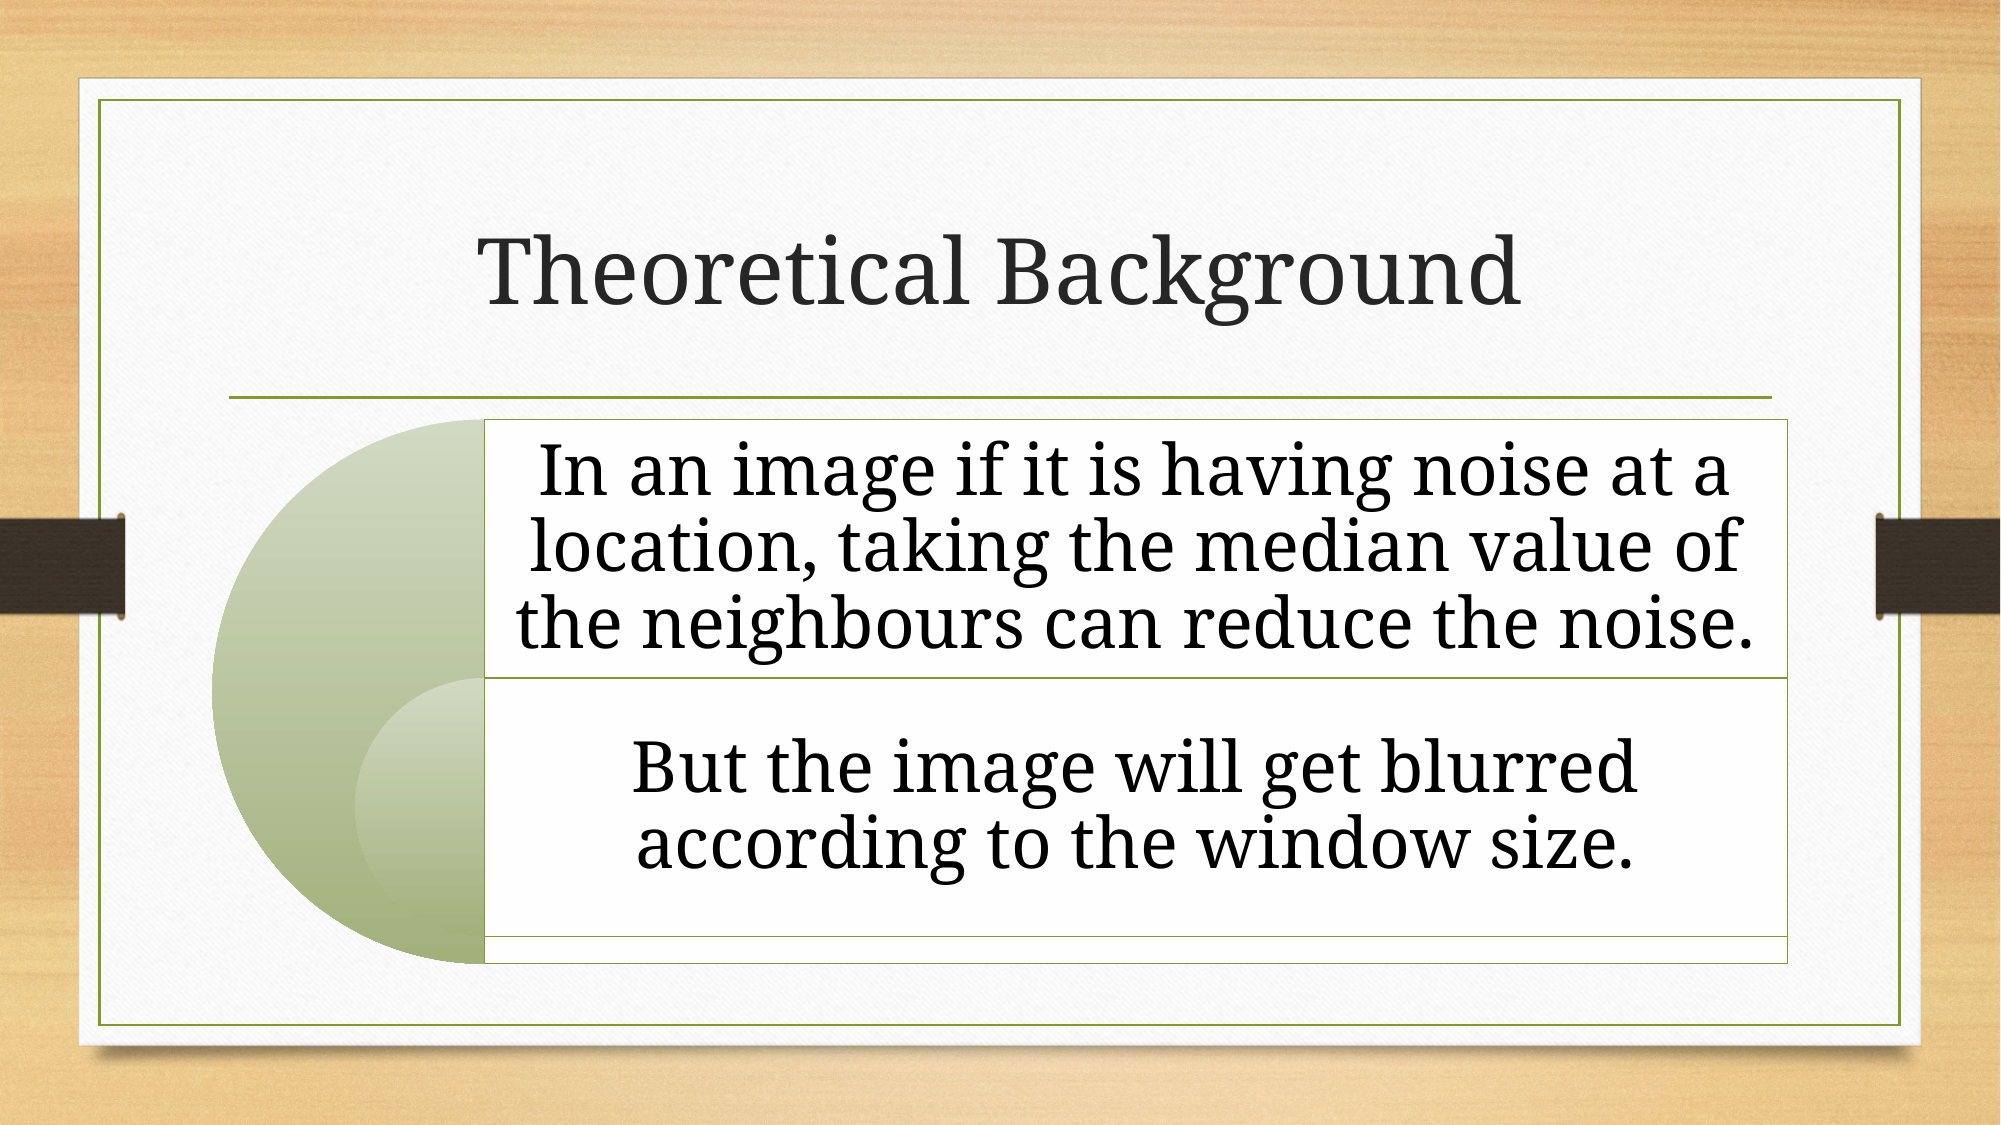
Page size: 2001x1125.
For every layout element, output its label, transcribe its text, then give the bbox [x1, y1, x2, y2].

title Theoretical Background [212, 161, 1788, 375]
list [212, 419, 1788, 964]
picture [0, 0, 2001, 1125]
